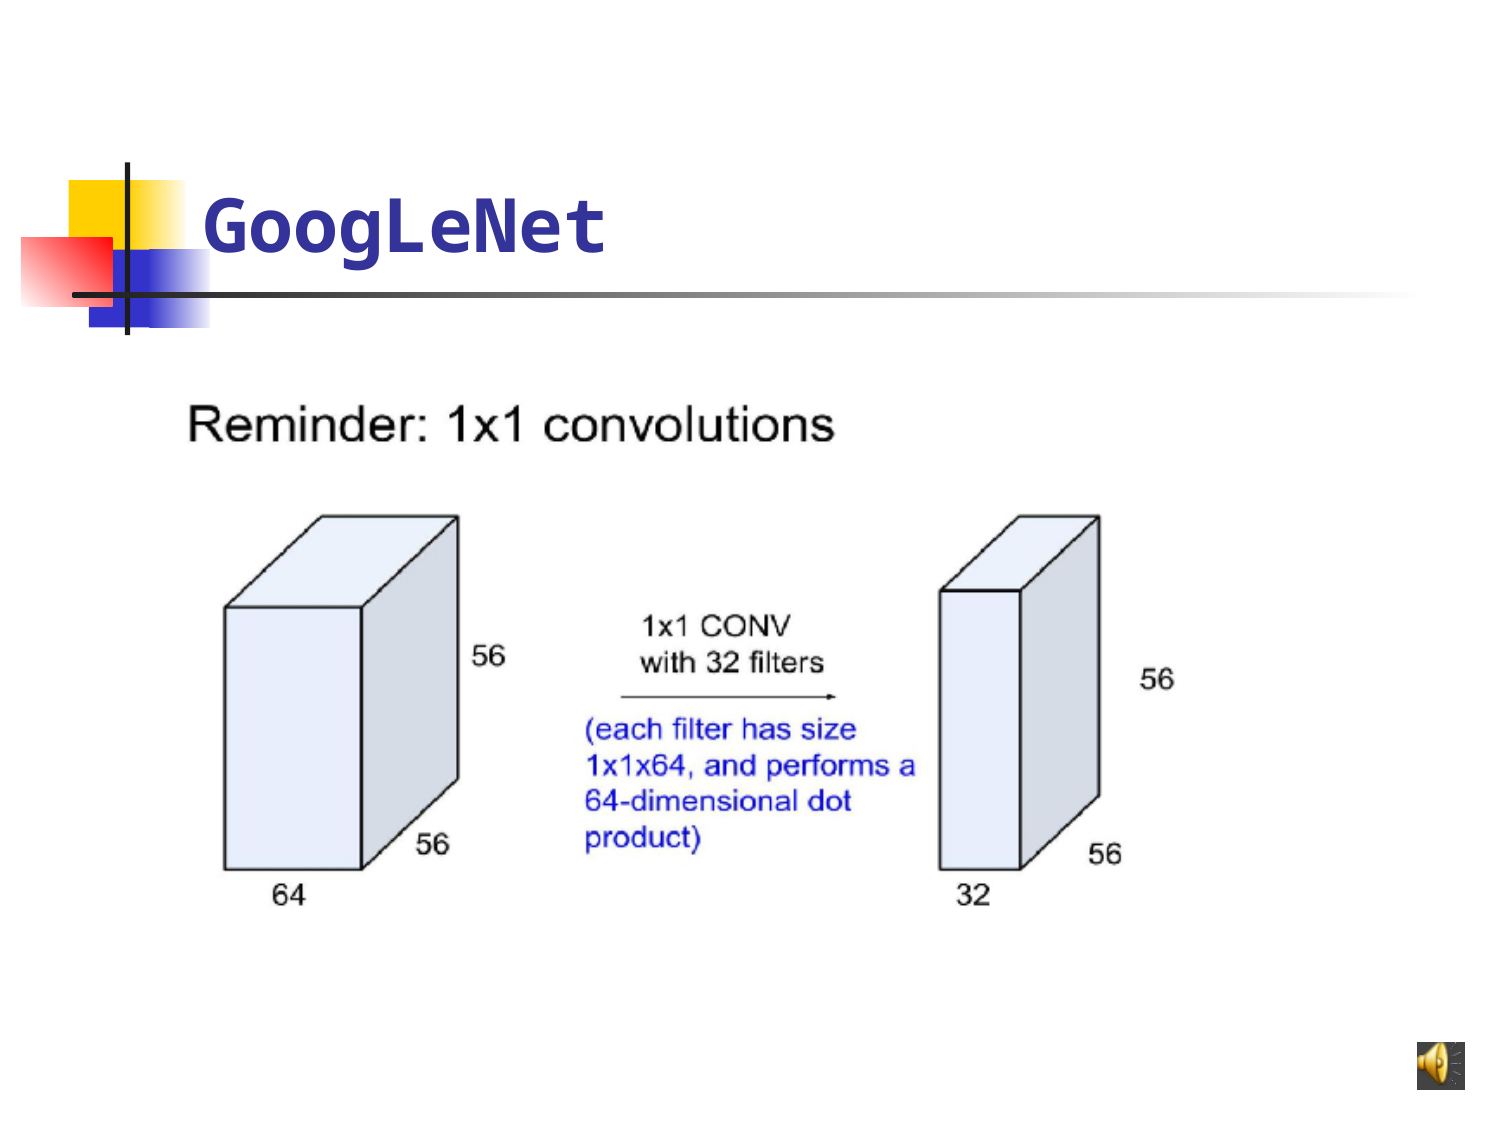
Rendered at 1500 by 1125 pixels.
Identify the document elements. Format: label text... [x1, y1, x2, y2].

picture [1415, 1040, 1467, 1092]
picture [135, 349, 1424, 1036]
title GoogLeNet [188, 35, 1468, 275]
